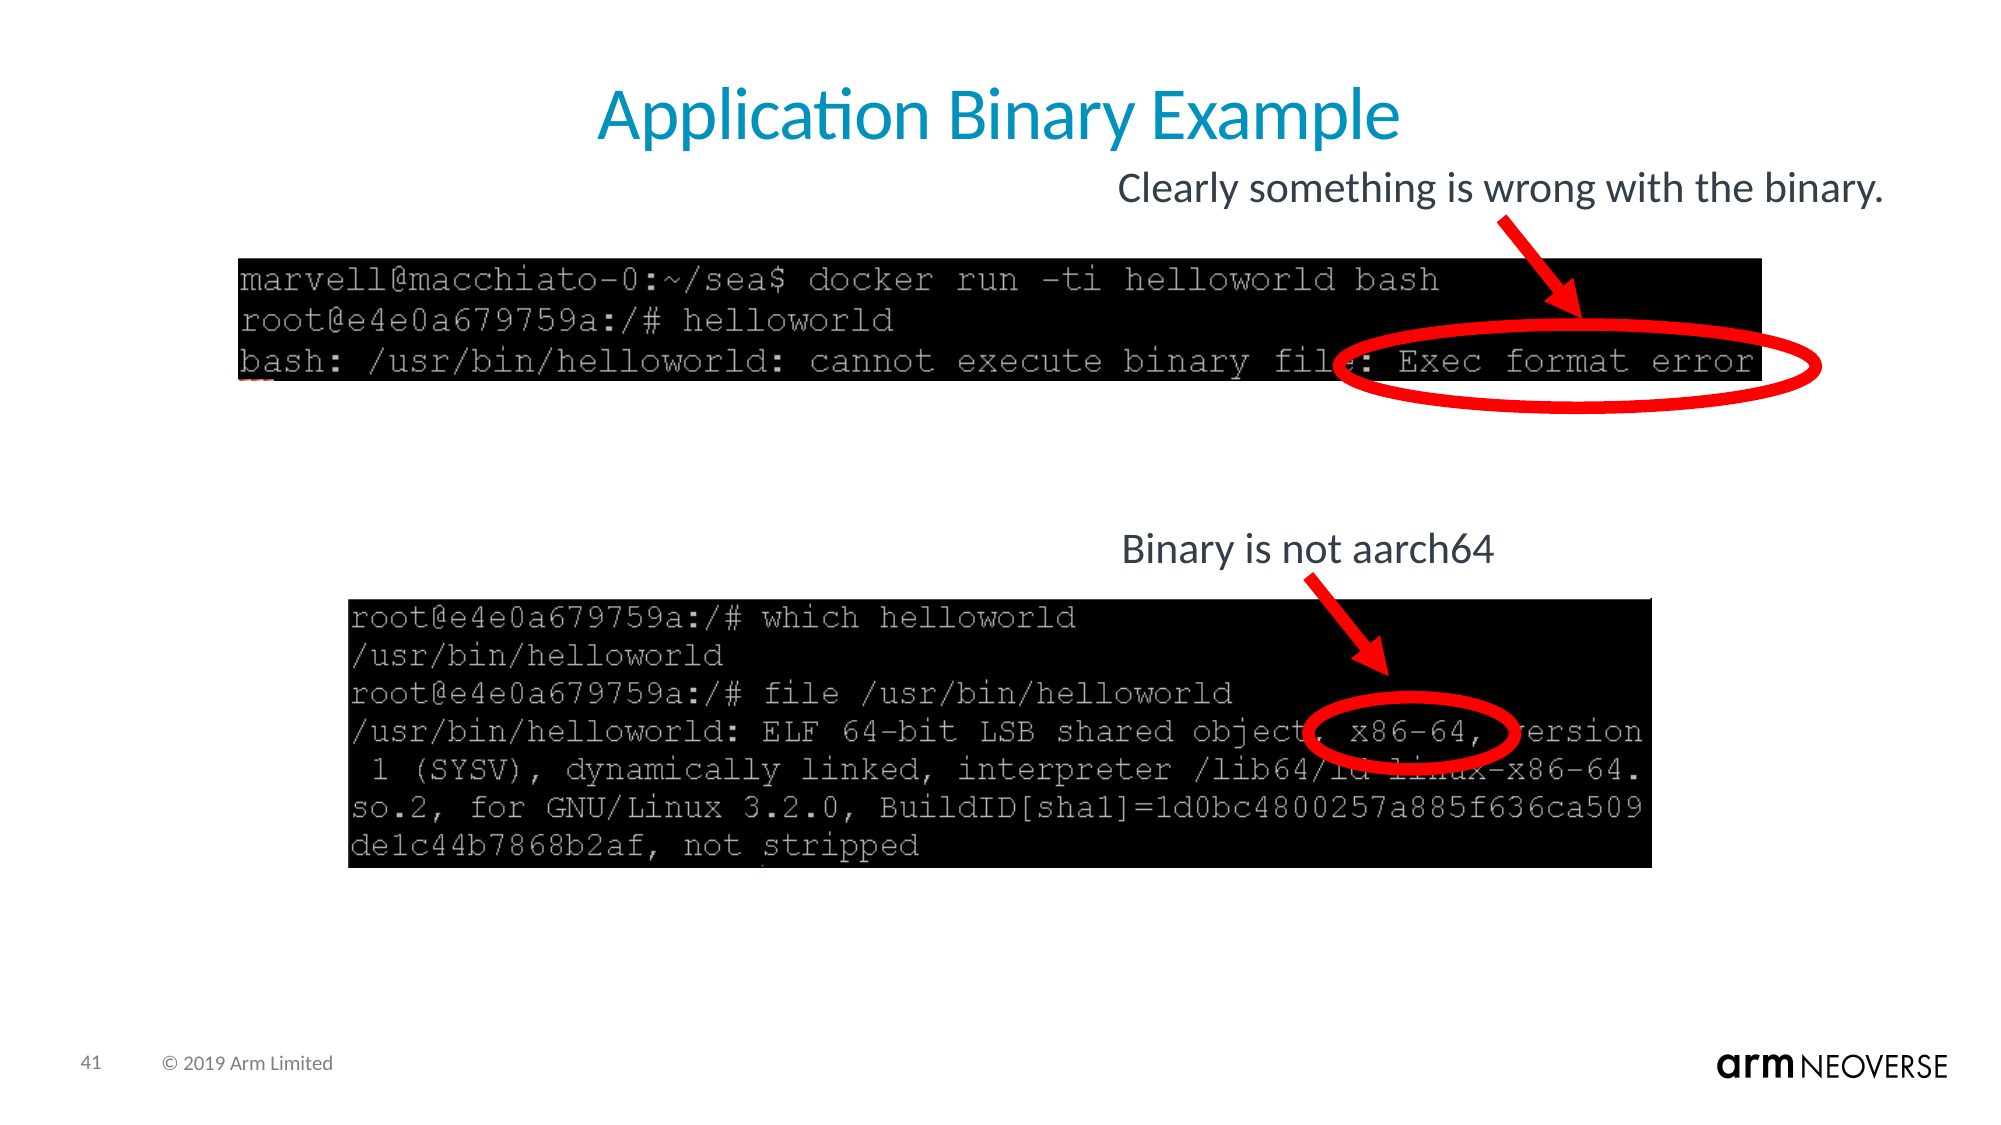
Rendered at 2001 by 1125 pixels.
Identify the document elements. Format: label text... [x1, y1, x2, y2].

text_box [1501, 218, 1583, 319]
text_box [1352, 338, 1817, 409]
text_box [1308, 575, 1389, 677]
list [238, 257, 1762, 381]
picture [1717, 1054, 1947, 1079]
picture [348, 598, 1652, 868]
text_box Binary is not aarch64 [1121, 525, 1495, 573]
text_box Clearly something is wrong with the binary. [1117, 164, 1886, 212]
title Application Binary Example [78, 78, 1922, 186]
